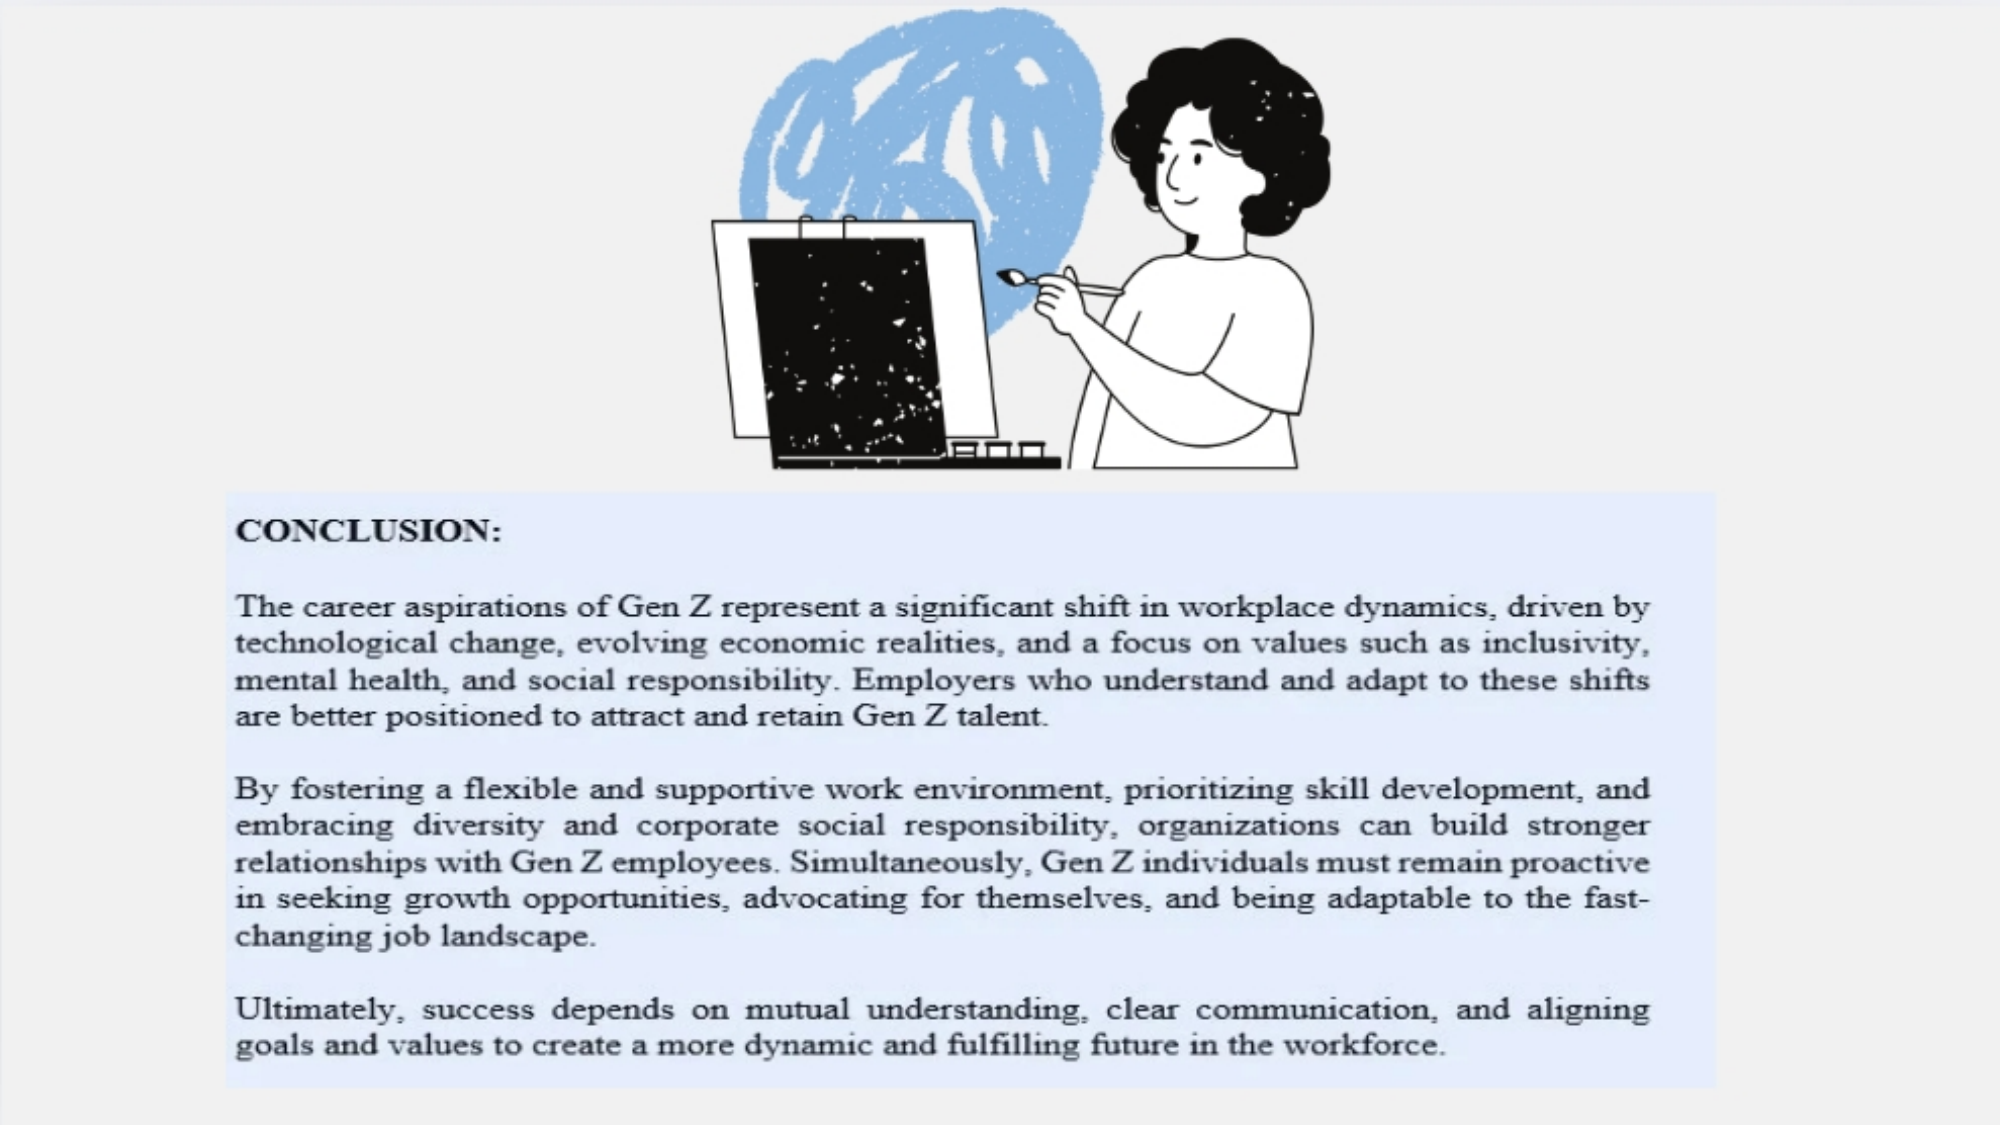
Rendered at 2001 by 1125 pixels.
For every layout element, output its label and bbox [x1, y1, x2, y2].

list [0, 0, 2000, 1125]
